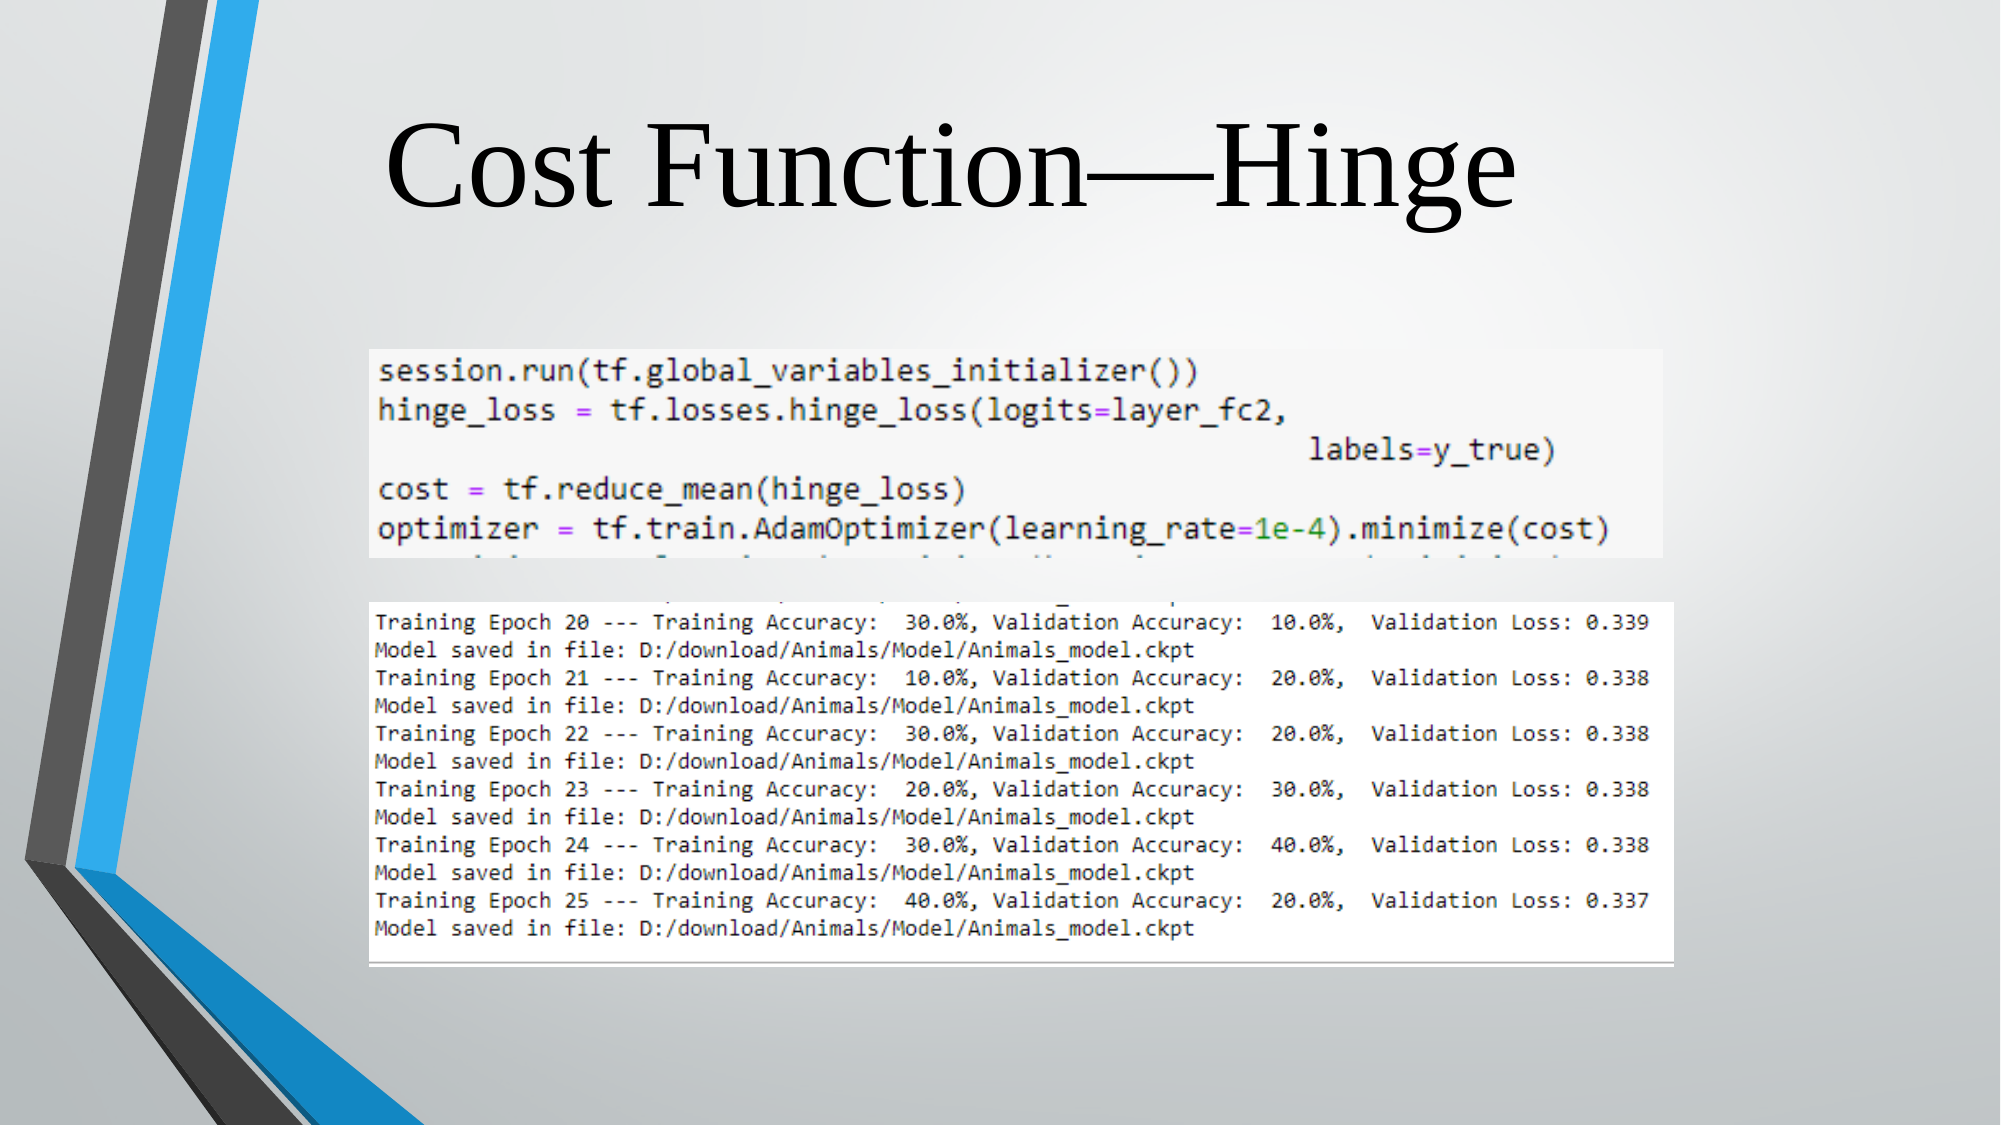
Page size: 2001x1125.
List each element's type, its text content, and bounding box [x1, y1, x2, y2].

text_box Cost Function—Hinge [369, 73, 2000, 239]
picture [369, 348, 1663, 559]
picture [369, 602, 1675, 967]
